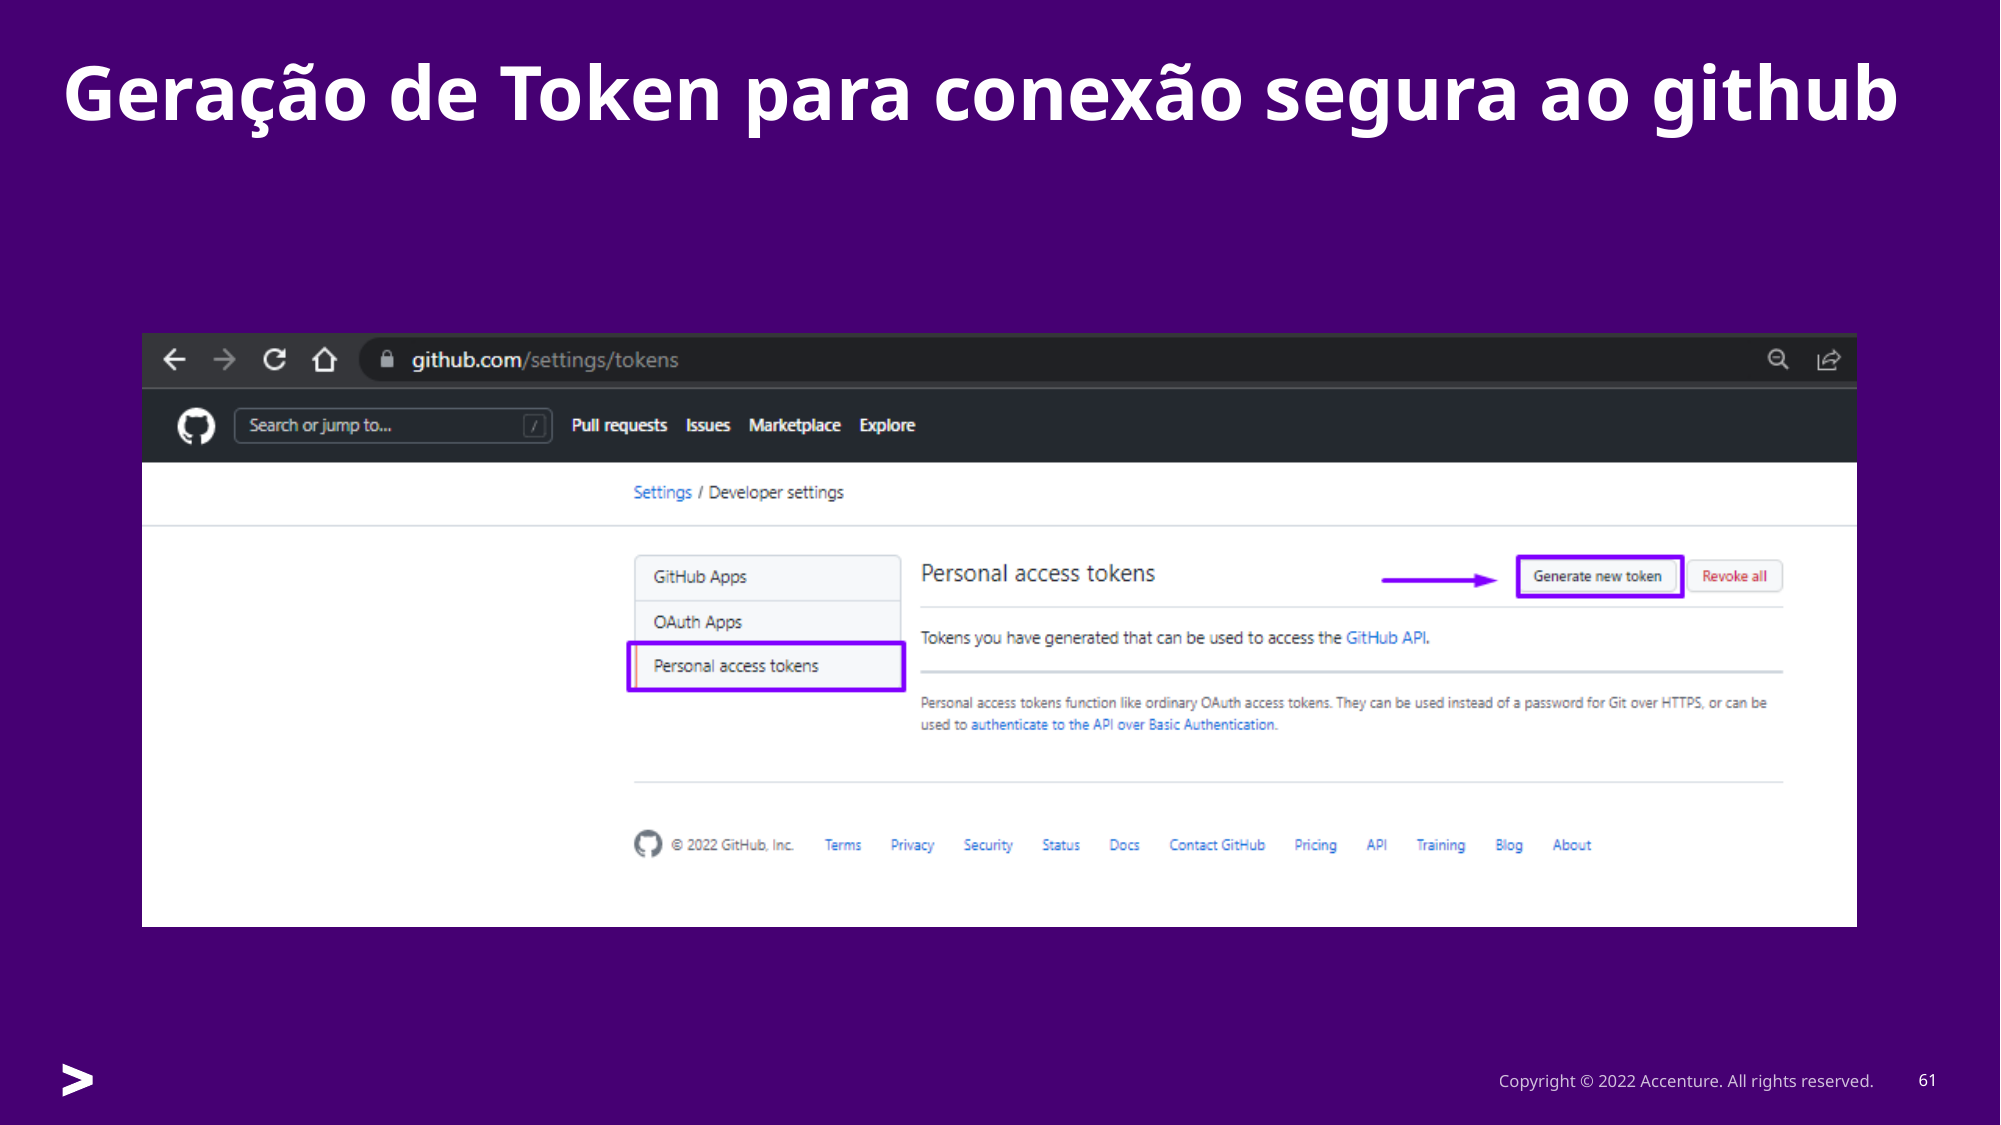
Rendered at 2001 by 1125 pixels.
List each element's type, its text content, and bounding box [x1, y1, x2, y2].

footer Copyright © 2022 Accenture. All rights reserved. [1200, 1064, 1875, 1097]
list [142, 333, 1858, 927]
title Geração de Token para conexão segura ao github [62, 62, 1938, 225]
slide_number 61 [1883, 1064, 1938, 1098]
